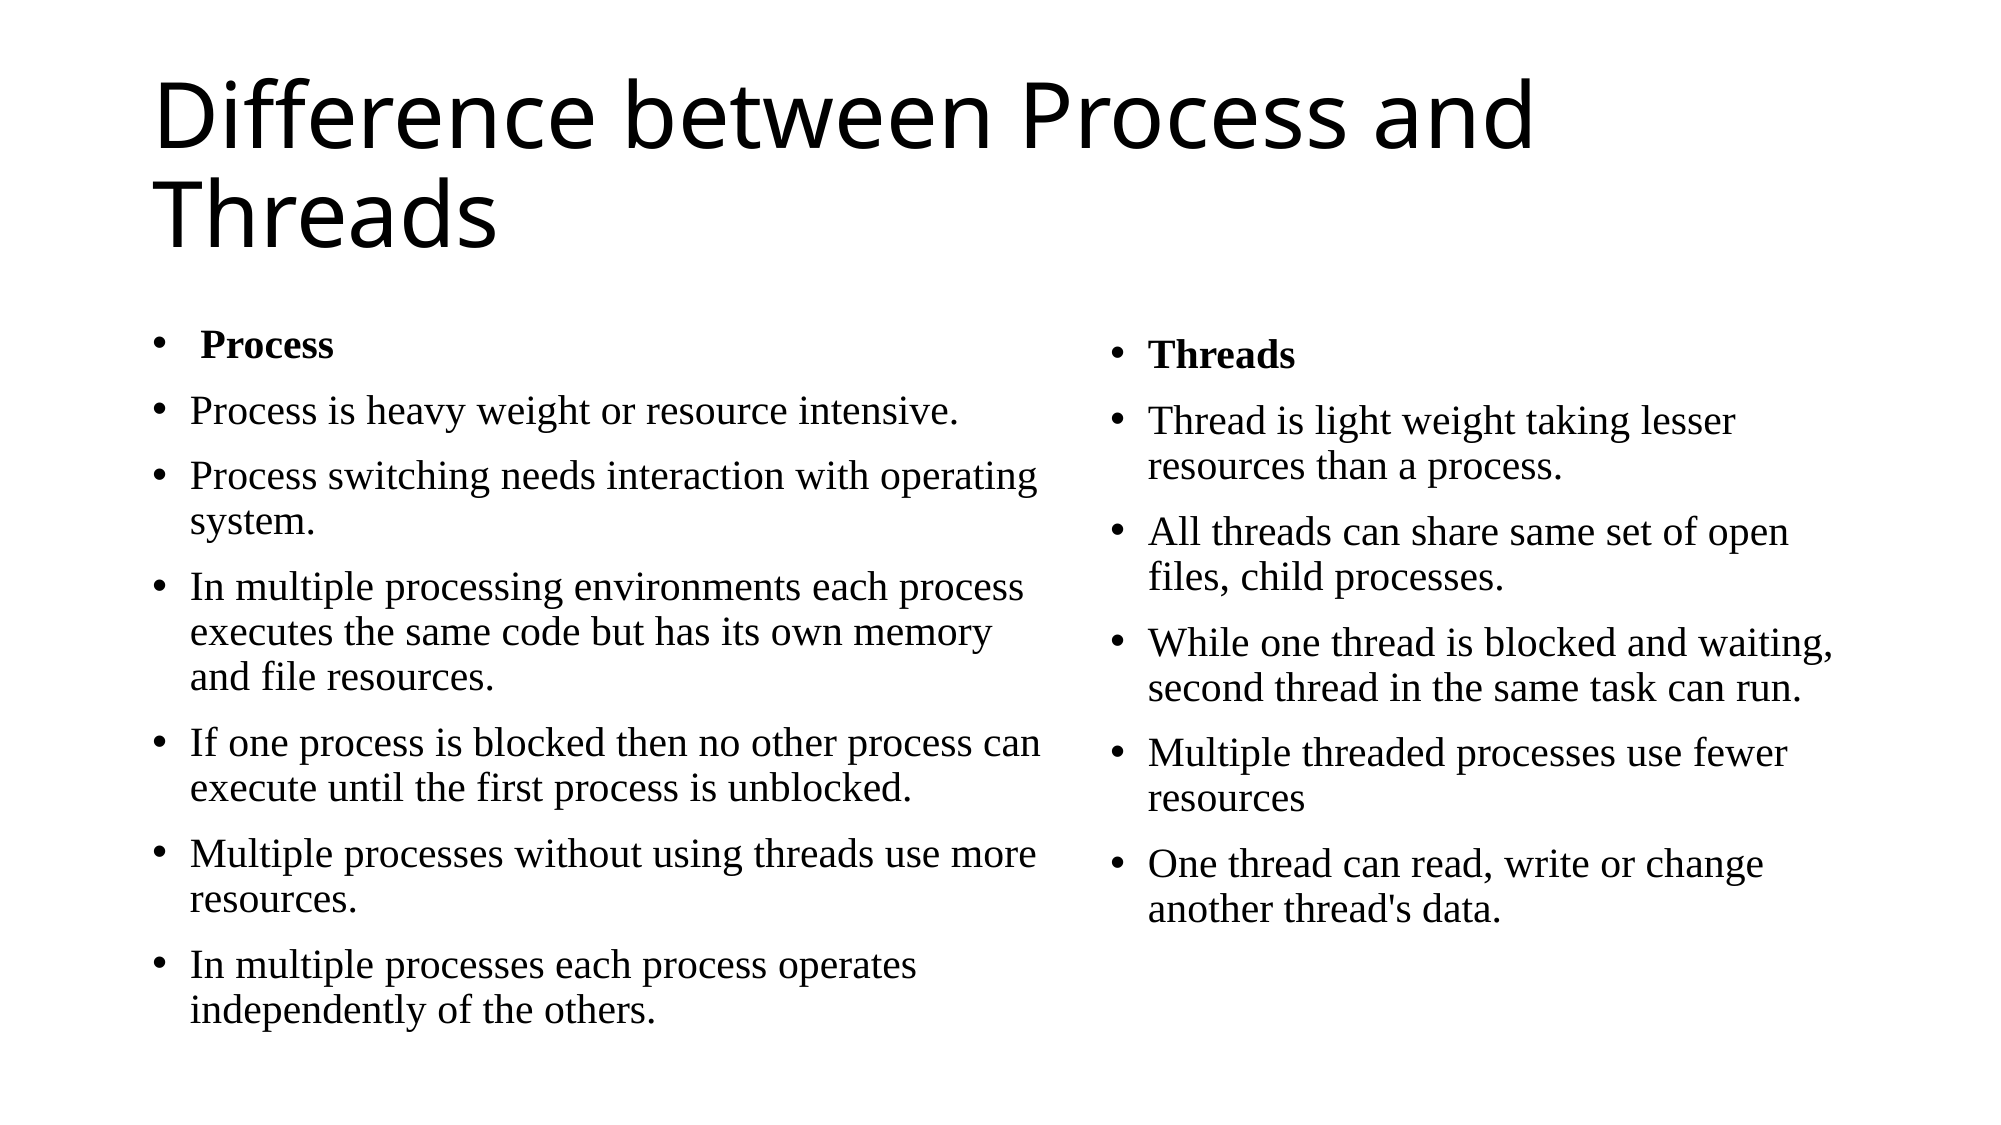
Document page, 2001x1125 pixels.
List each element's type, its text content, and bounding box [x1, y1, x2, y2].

list Process Process is heavy weight or resource intensive. Process switching needs interaction with operating system. In multiple processing environments each process executes the same code but has its own memory and file resources. If one process is blocked then no other process can execute until the first process is unblocked. Multiple processes without using threads use more resources. In multiple processes each process operates independently of the others. [137, 314, 1075, 1071]
list Threads Thread is light weight taking lesser resources than a process. All threads can share same set of open files, child processes. While one thread is blocked and waiting, second thread in the same task can run. Multiple threaded processes use fewer resources One thread can read, write or change another thread's data. [1095, 324, 1880, 945]
title Difference between Process and Threads [137, 59, 1863, 278]
